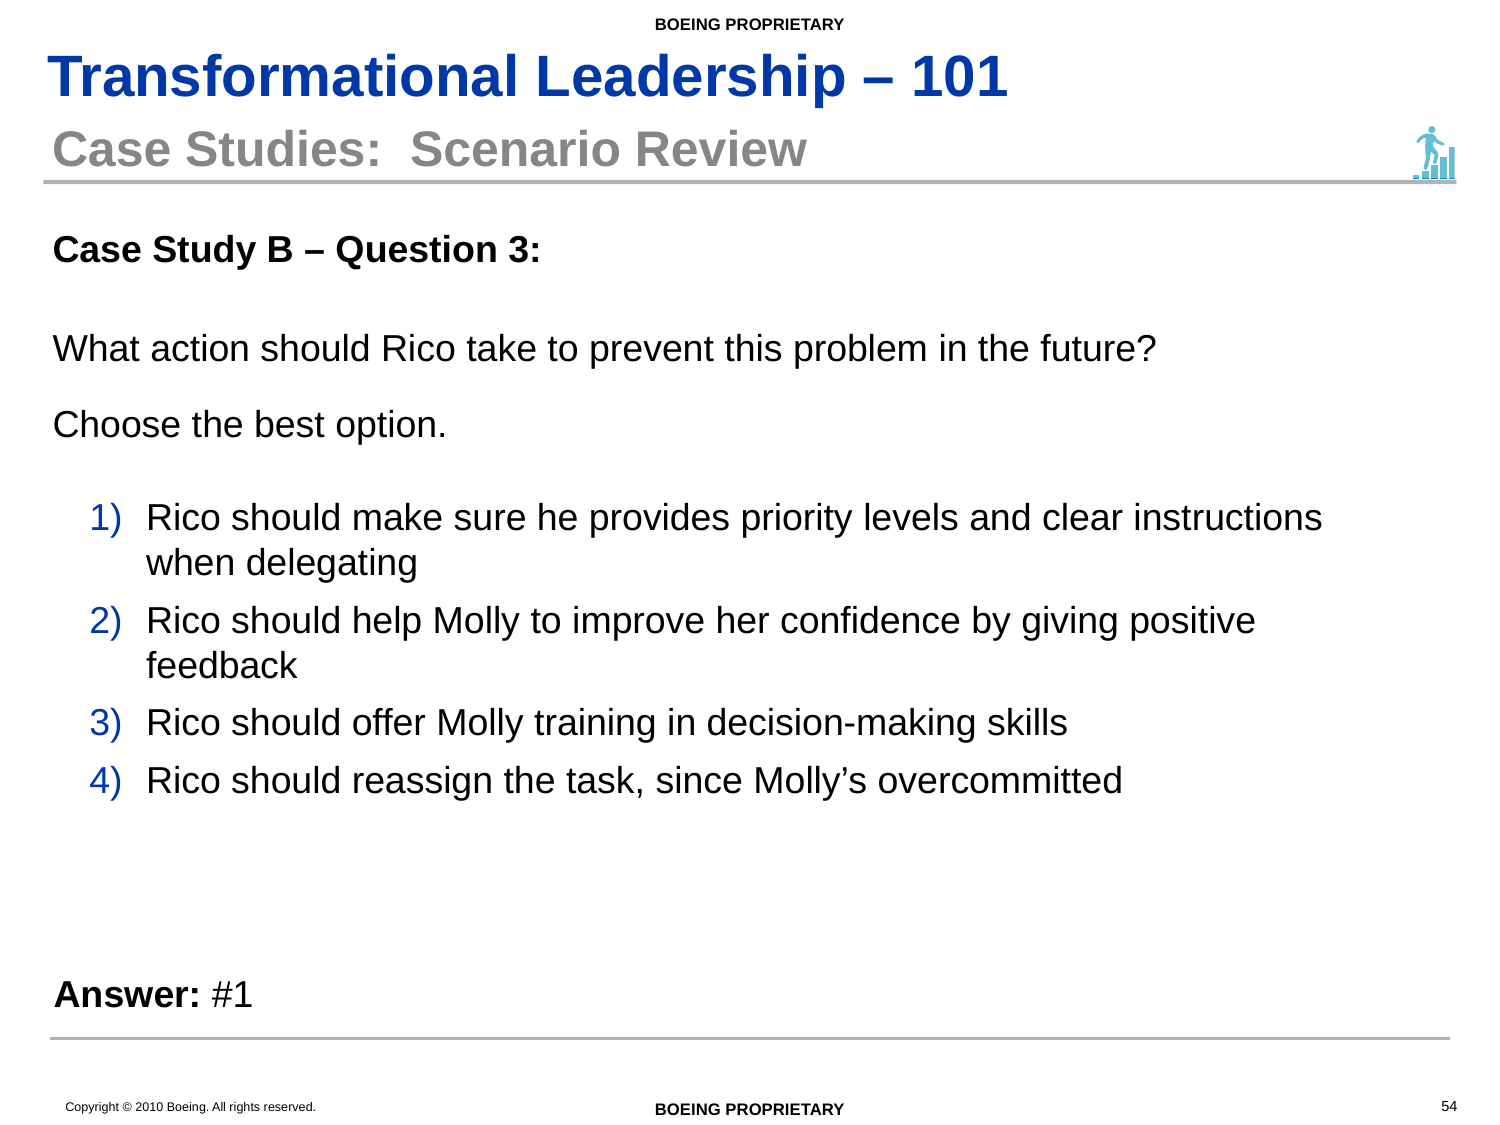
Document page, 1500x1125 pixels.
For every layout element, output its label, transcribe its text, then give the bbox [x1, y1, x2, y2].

list Case Study B – Question 3: What action should Rico take to prevent this problem in the future? Choose the best option. Rico should make sure he provides priority levels and clear instructions when delegating Rico should help Molly to improve her confidence by giving positive feedback Rico should offer Molly training in decision-making skills Rico should reassign the task, since Molly’s overcommitted [37, 217, 1363, 333]
text_box Answer: #1 [38, 962, 269, 1023]
slide_number 54 [1048, 1087, 1459, 1124]
title Case Studies: Scenario Review [0, 105, 1490, 180]
